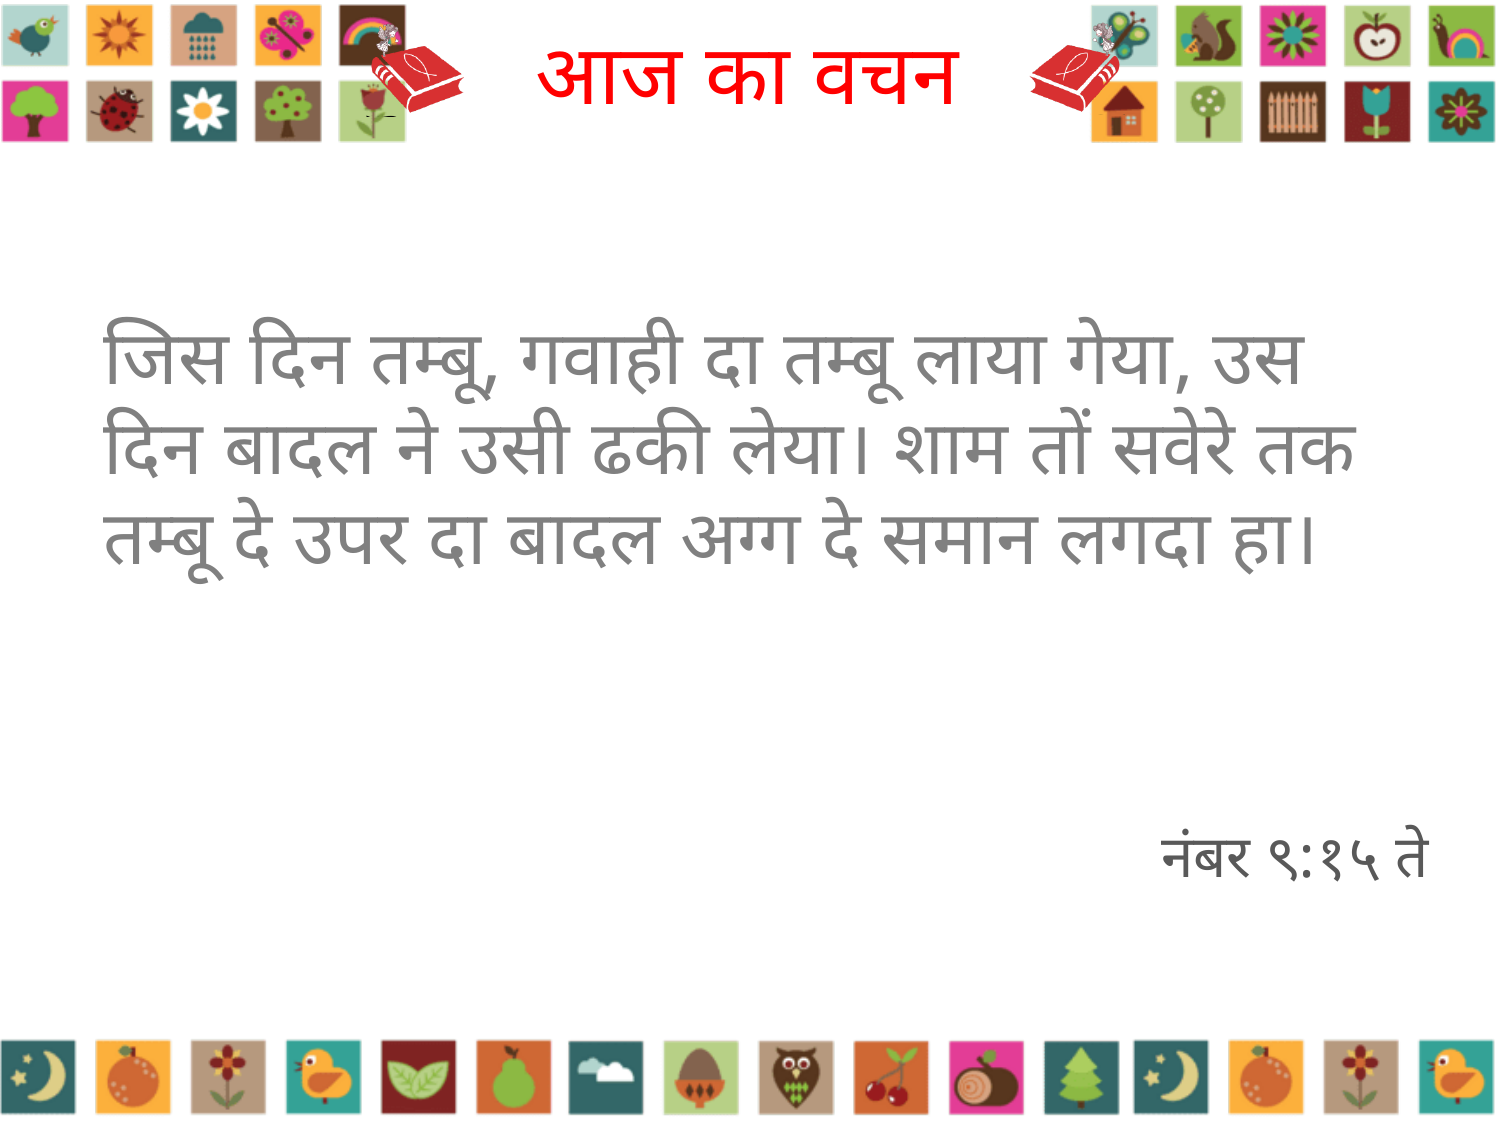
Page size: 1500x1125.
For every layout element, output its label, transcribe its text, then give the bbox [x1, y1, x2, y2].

text_box जिस दिन तम्बू, गवाही दा तम्बू लाया गेया, उस दिन बादल ने उसी ढकी लेया। शाम तों सवेरे तक तम्बू दे उपर दा बादल अग्ग दे समान लगदा हा। [88, 302, 1436, 588]
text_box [0, 1028, 1500, 1118]
picture [0, 3, 496, 150]
picture [998, 3, 1500, 150]
text_box नंबर ९:१५ ते [812, 811, 1444, 896]
text_box आज का वचन [425, 13, 1078, 129]
